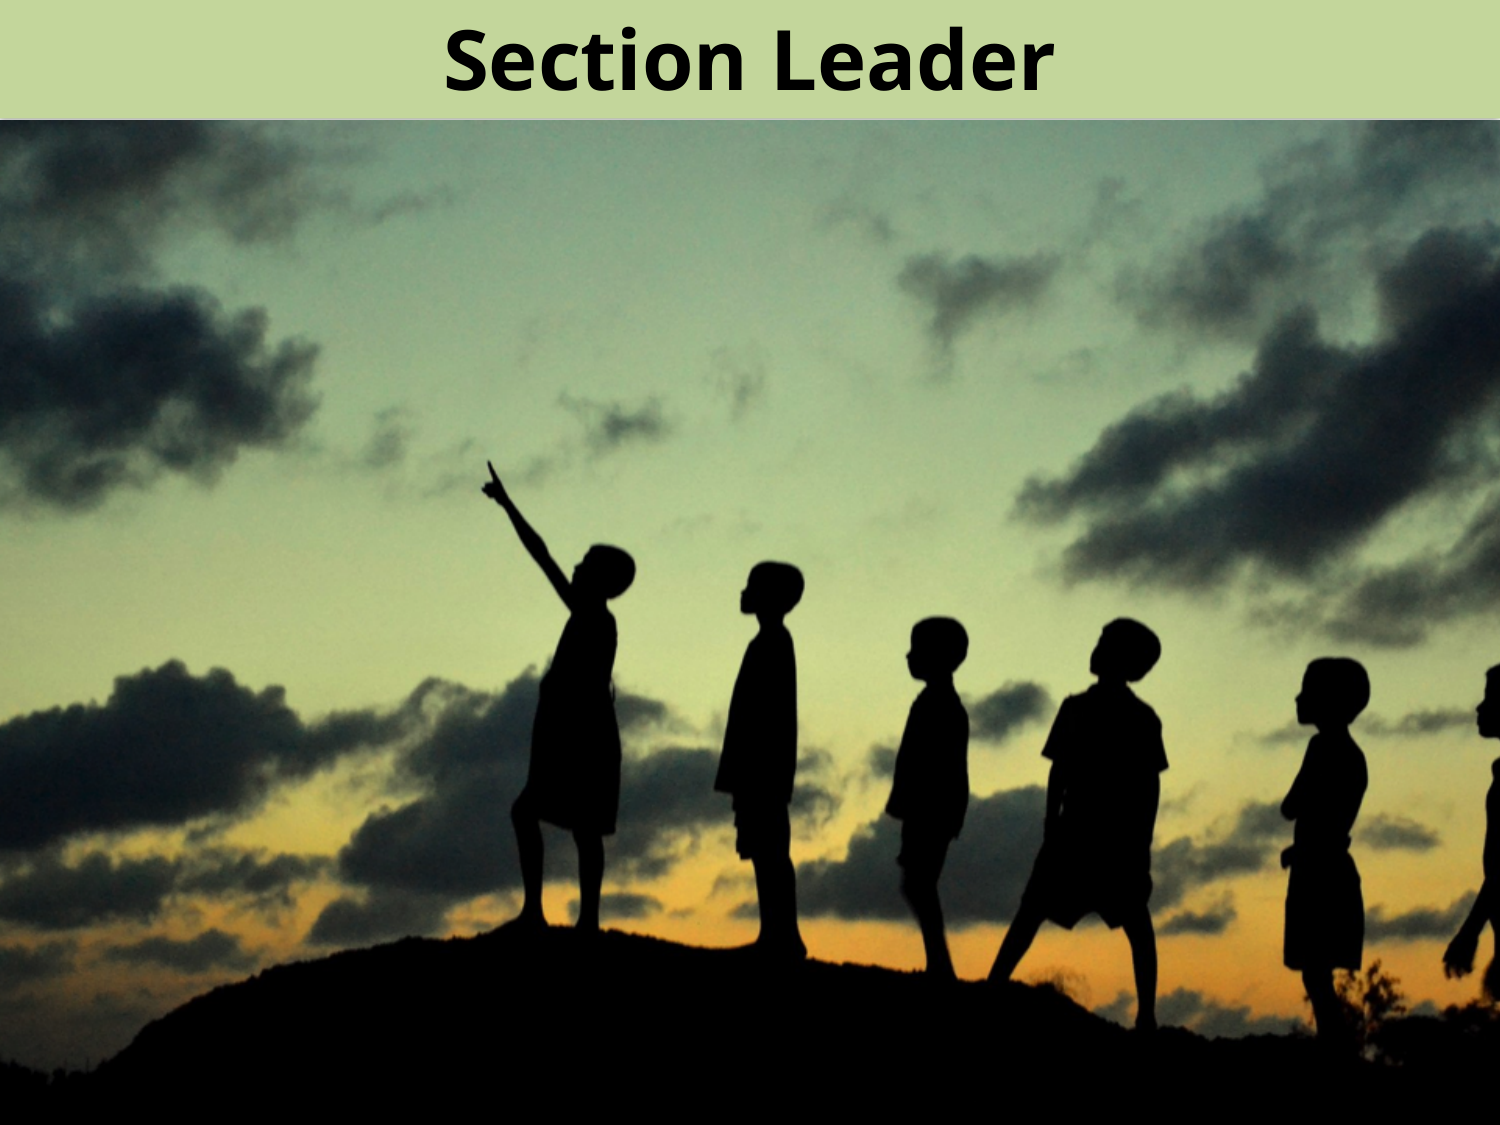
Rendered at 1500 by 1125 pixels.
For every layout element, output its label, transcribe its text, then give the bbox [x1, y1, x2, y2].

text_box Section Leader [0, 0, 1500, 117]
picture [0, 119, 1500, 1125]
